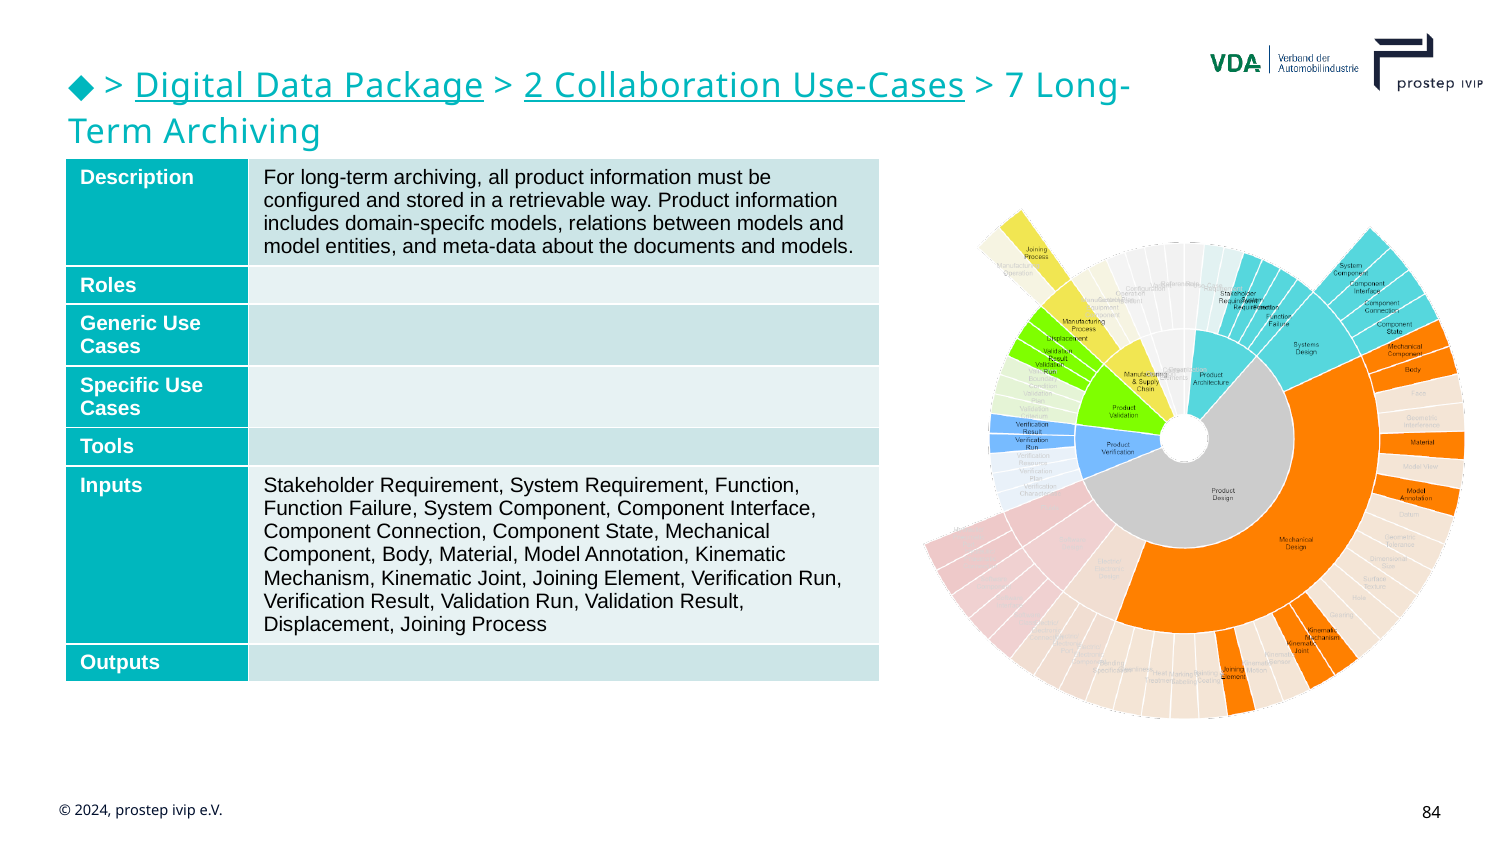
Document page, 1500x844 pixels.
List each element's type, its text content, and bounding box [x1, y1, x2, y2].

table_cell Specific Use Cases [66, 367, 248, 427]
picture [1373, 32, 1483, 92]
table_cell [249, 367, 879, 427]
table_cell [249, 645, 879, 681]
table_header Description [66, 159, 248, 265]
title ◆ > Digital Data Package > 2 Collaboration Use-Cases > 7 Long-Term Archiving [53, 55, 1177, 158]
picture [903, 157, 1465, 719]
table_cell Inputs [66, 467, 248, 643]
table_cell [249, 428, 879, 465]
table_cell Generic Use Cases [66, 305, 248, 365]
table_header For long-term archiving, all product information must be configured and stored in a retrievable way. Product information includes domain-specifc models, relations between models and model entities, and meta-data about the documents and models. [249, 159, 879, 265]
table_cell Stakeholder Requirement, System Requirement, Function, Function Failure, System Component, Component Interface, Component Connection, Component State, Mechanical Component, Body, Material, Model Annotation, Kinematic Mechanism, Kinematic Joint, Joining Element, Verification Run, Verification Result, Validation Run, Validation Result, Displacement, Joining Process [249, 467, 879, 643]
table_cell [249, 305, 879, 365]
table_cell Outputs [66, 645, 248, 681]
table_cell Tools [66, 428, 248, 465]
table_cell [249, 267, 879, 303]
table_cell Roles [66, 267, 248, 303]
picture [1208, 43, 1360, 75]
